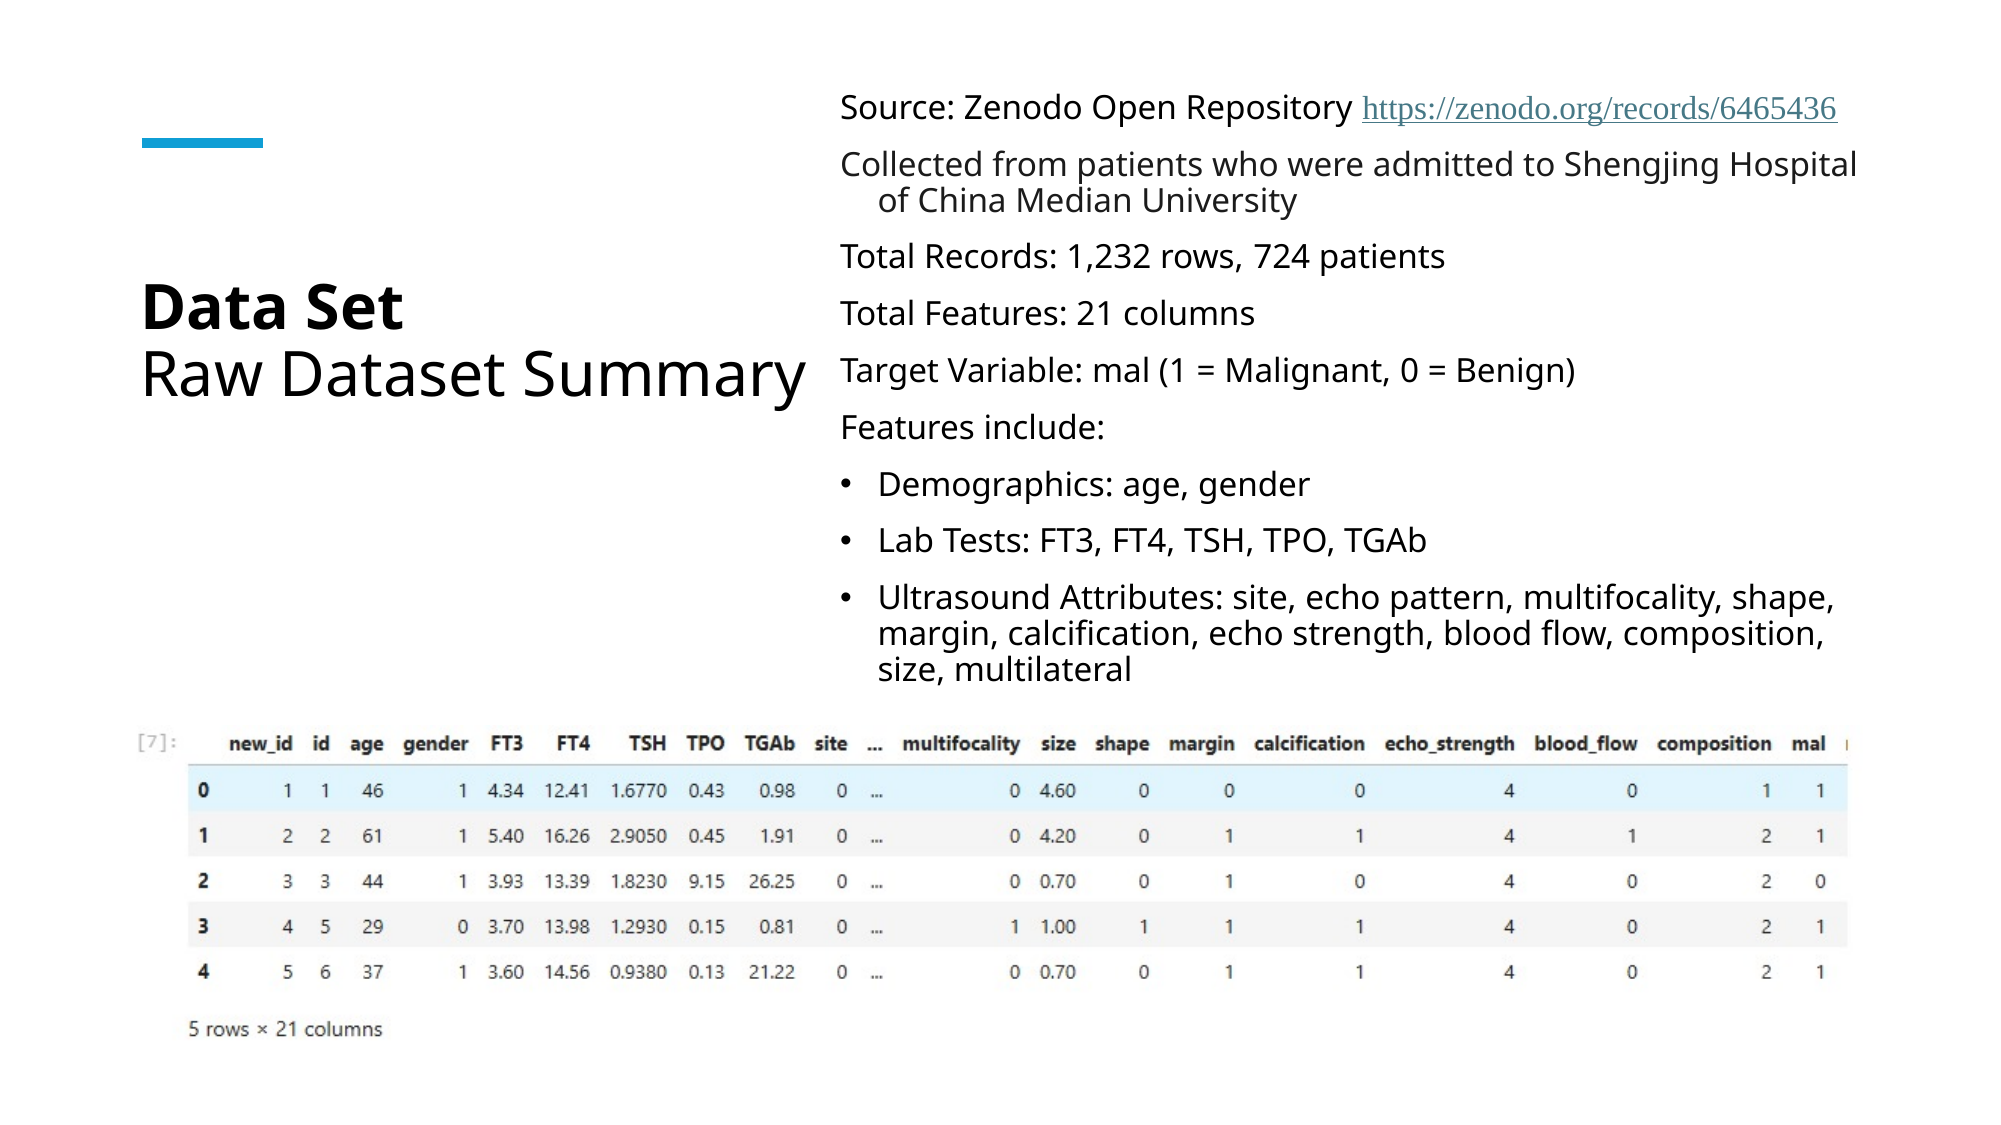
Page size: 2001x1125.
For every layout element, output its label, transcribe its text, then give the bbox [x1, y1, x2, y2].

title Data Set Raw Dataset Summary [125, 267, 825, 504]
picture [124, 725, 1863, 1048]
list Source: Zenodo Open Repository https://zenodo.org/records/6465436 Collected from patients who were admitted to Shengjing Hospital of China Median University Total Records: 1,232 rows, 724 patients Total Features: 21 columns Target Variable: mal (1 = Malignant, 0 = Benign) Features include: Demographics: age, gender Lab Tests: FT3, FT4, TSH, TPO, TGAb Ultrasound Attributes: site, echo pattern, multifocality, shape, margin, calcification, echo strength, blood flow, composition, size, multilateral [825, 83, 1879, 716]
